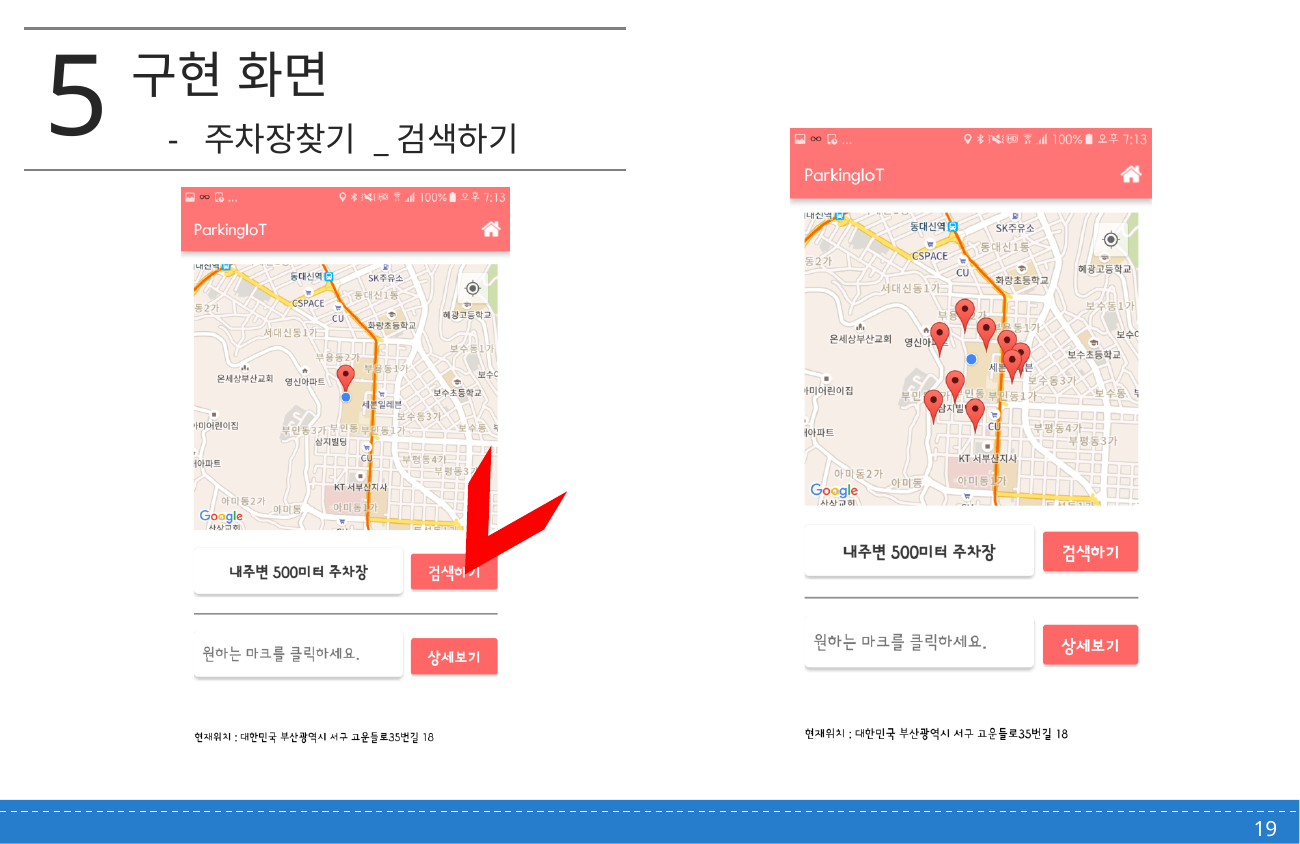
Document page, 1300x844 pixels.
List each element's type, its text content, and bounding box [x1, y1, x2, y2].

list 구현 화면 [116, 36, 910, 107]
list - 주차장찾기 _검색하기 [152, 110, 615, 164]
picture [790, 128, 1152, 772]
title 5 [29, 50, 119, 132]
picture [180, 187, 510, 771]
slide_number 19 [989, 813, 1293, 844]
text_box [515, 489, 569, 549]
